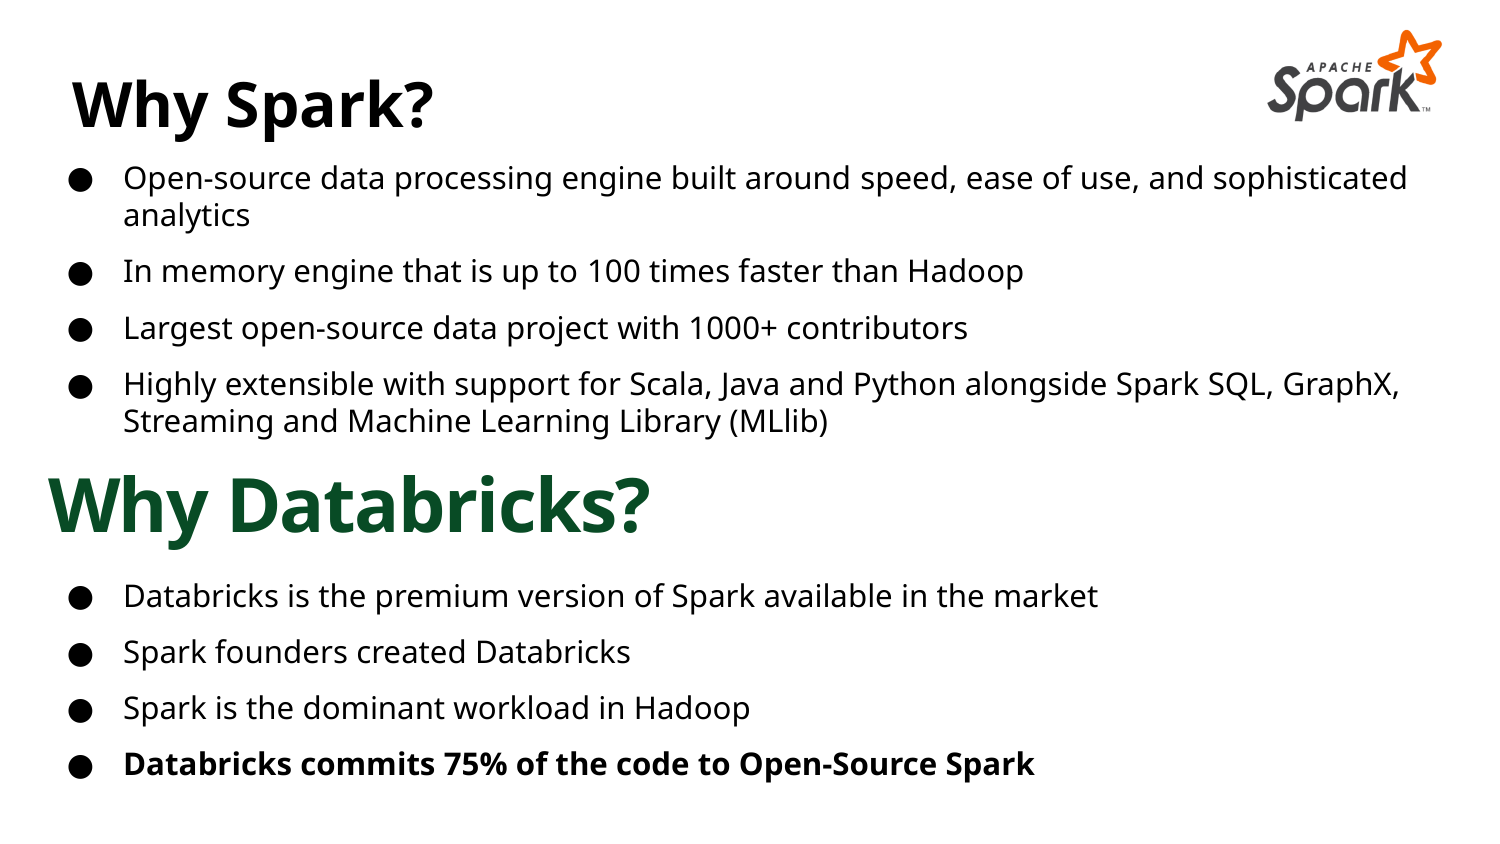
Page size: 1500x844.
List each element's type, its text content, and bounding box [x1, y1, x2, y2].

picture [1259, 28, 1443, 122]
title Why Spark? [57, 50, 1352, 214]
list Open-source data processing engine built around speed, ease of use, and sophisticated analytics In memory engine that is up to 100 times faster than Hadoop Largest open-source data project with 1000+ contributors Highly extensible with support for Scala, Java and Python alongside Spark SQL, GraphX, Streaming and Machine Learning Library (MLlib) Why Databricks? Databricks is the premium version of Spark available in the market Spark founders created Databricks Spark is the dominant workload in Hadoop Databricks commits 75% of the code to Open-Source Spark [33, 143, 1467, 844]
